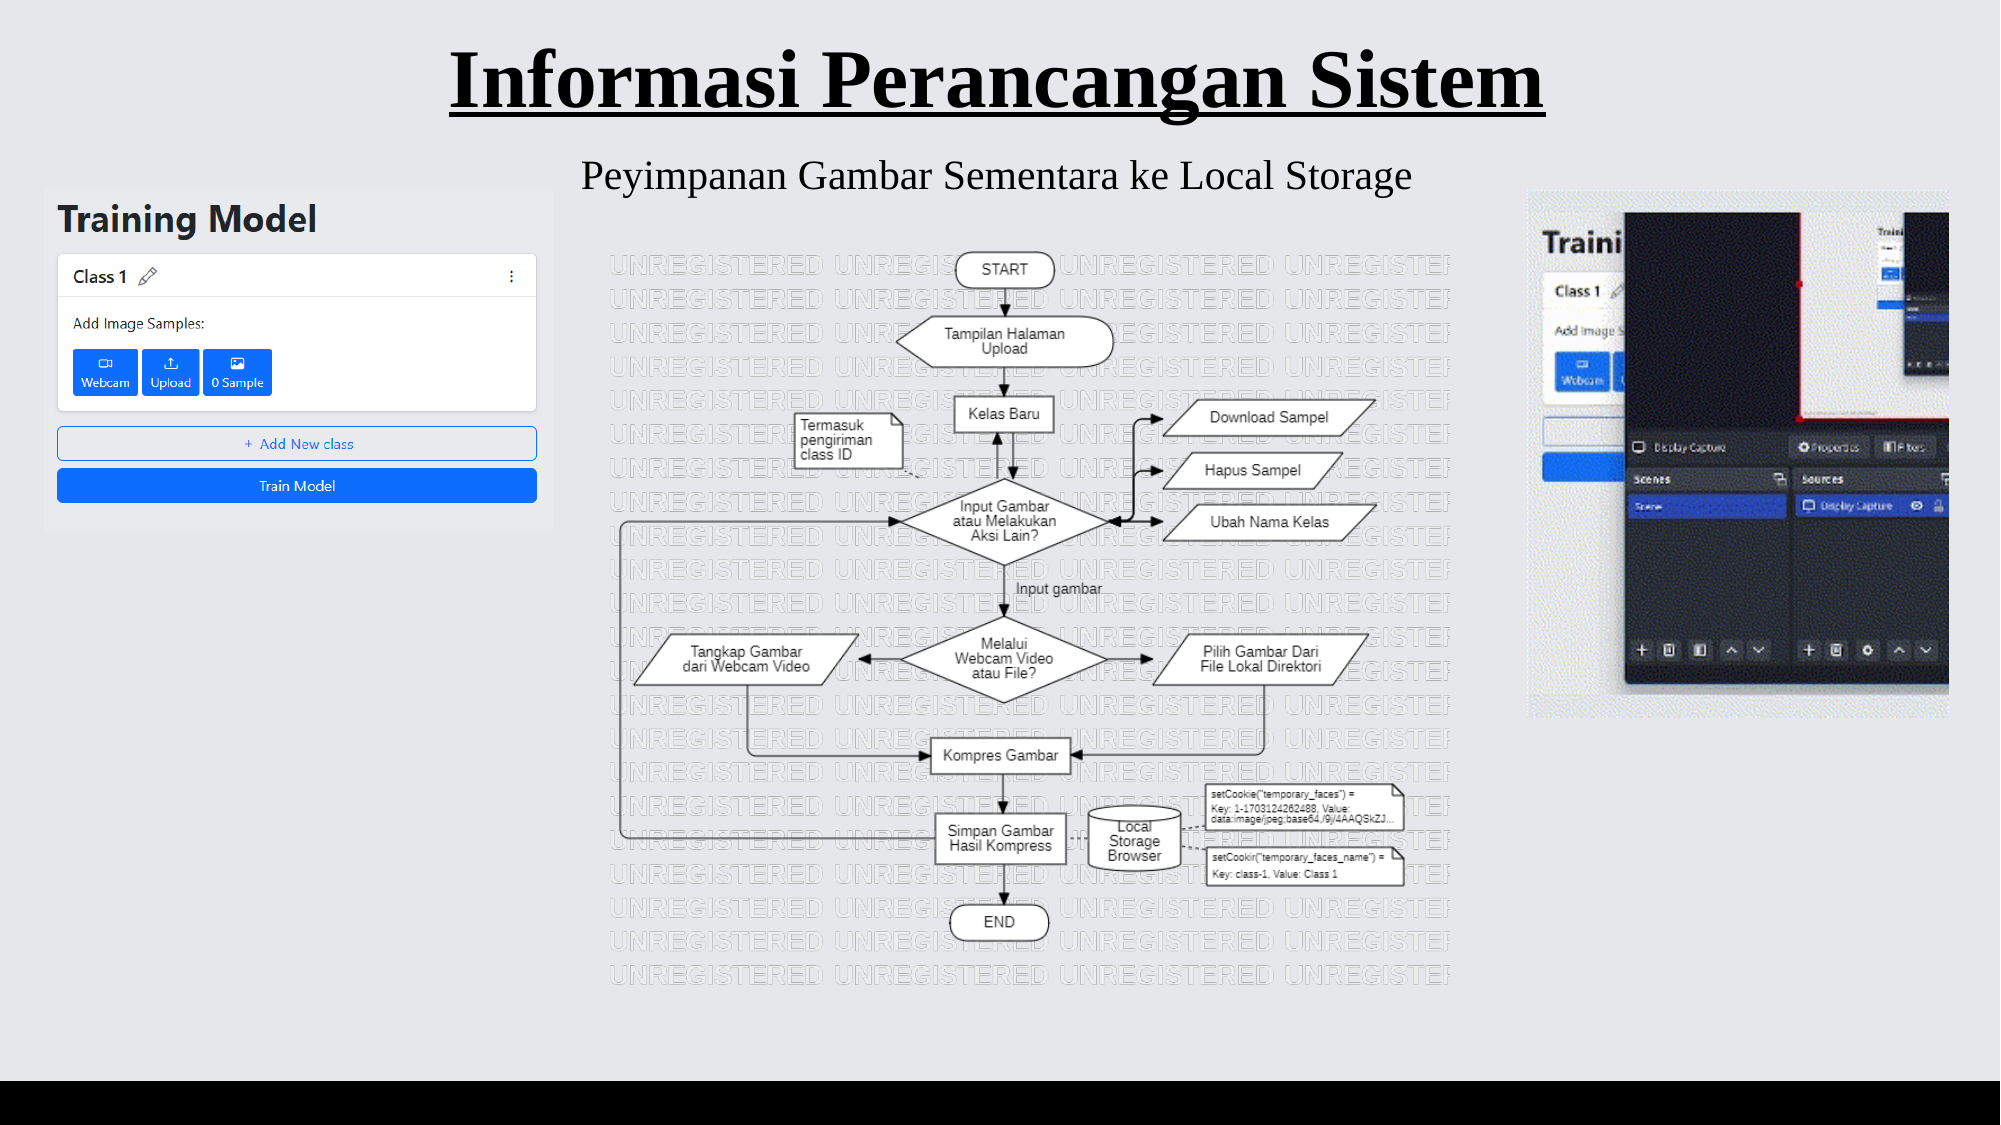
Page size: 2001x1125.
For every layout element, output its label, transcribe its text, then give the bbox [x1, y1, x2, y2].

title Informasi Perancangan Sistem [18, 16, 1976, 115]
picture [1527, 190, 1949, 718]
subtitle Peyimpanan Gambar Sementara ke Local Storage [18, 115, 1976, 223]
picture [44, 190, 553, 531]
picture [609, 241, 1450, 986]
text_box [0, 1080, 2000, 1125]
